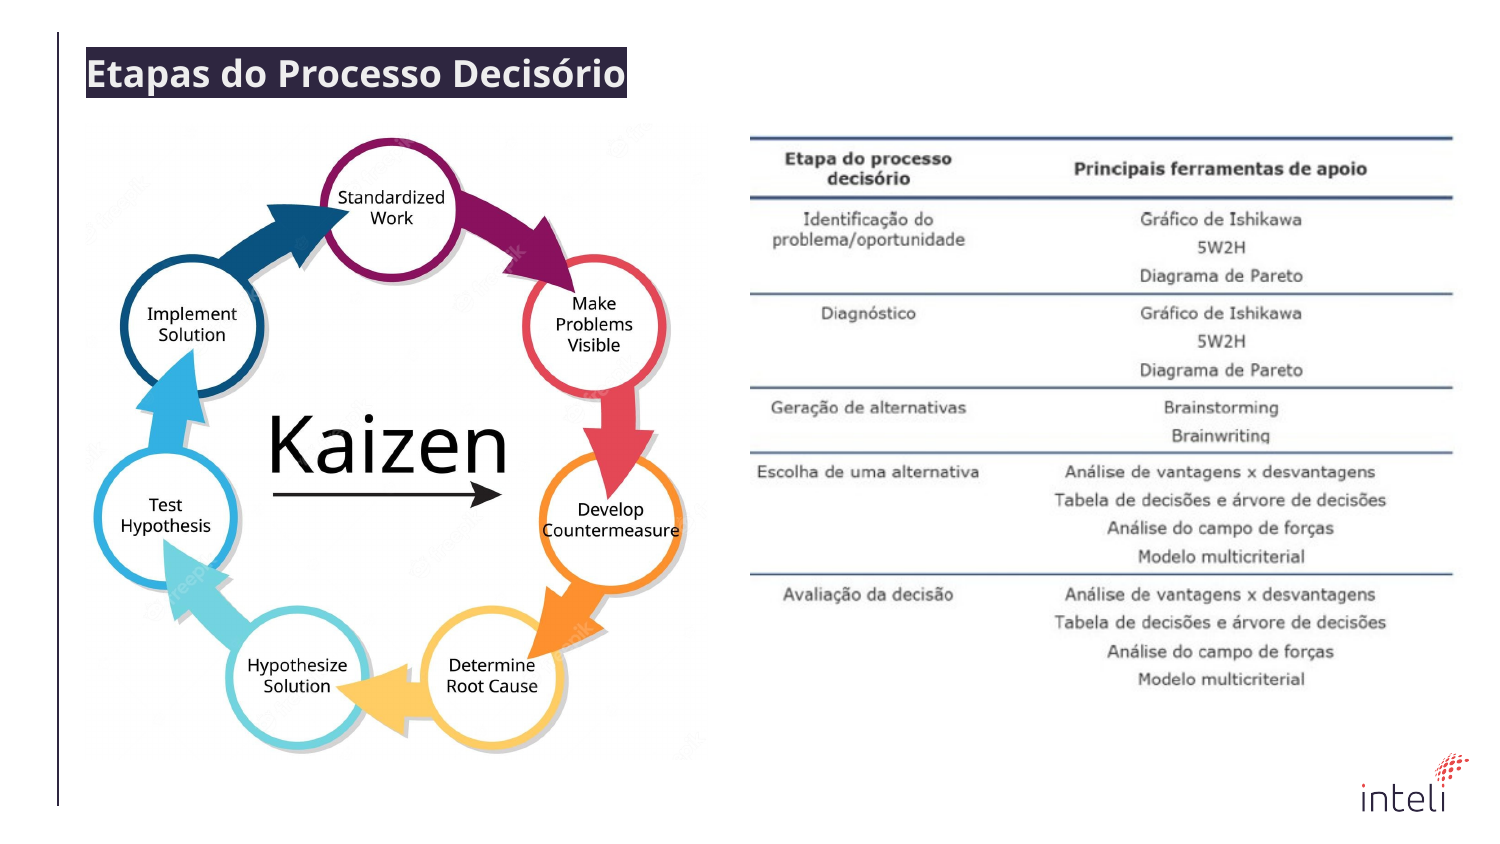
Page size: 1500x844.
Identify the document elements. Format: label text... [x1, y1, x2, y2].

picture [85, 123, 708, 760]
picture [1361, 753, 1469, 813]
picture [749, 123, 1473, 716]
text_box Etapas do Processo Decisório [85, 42, 1079, 103]
